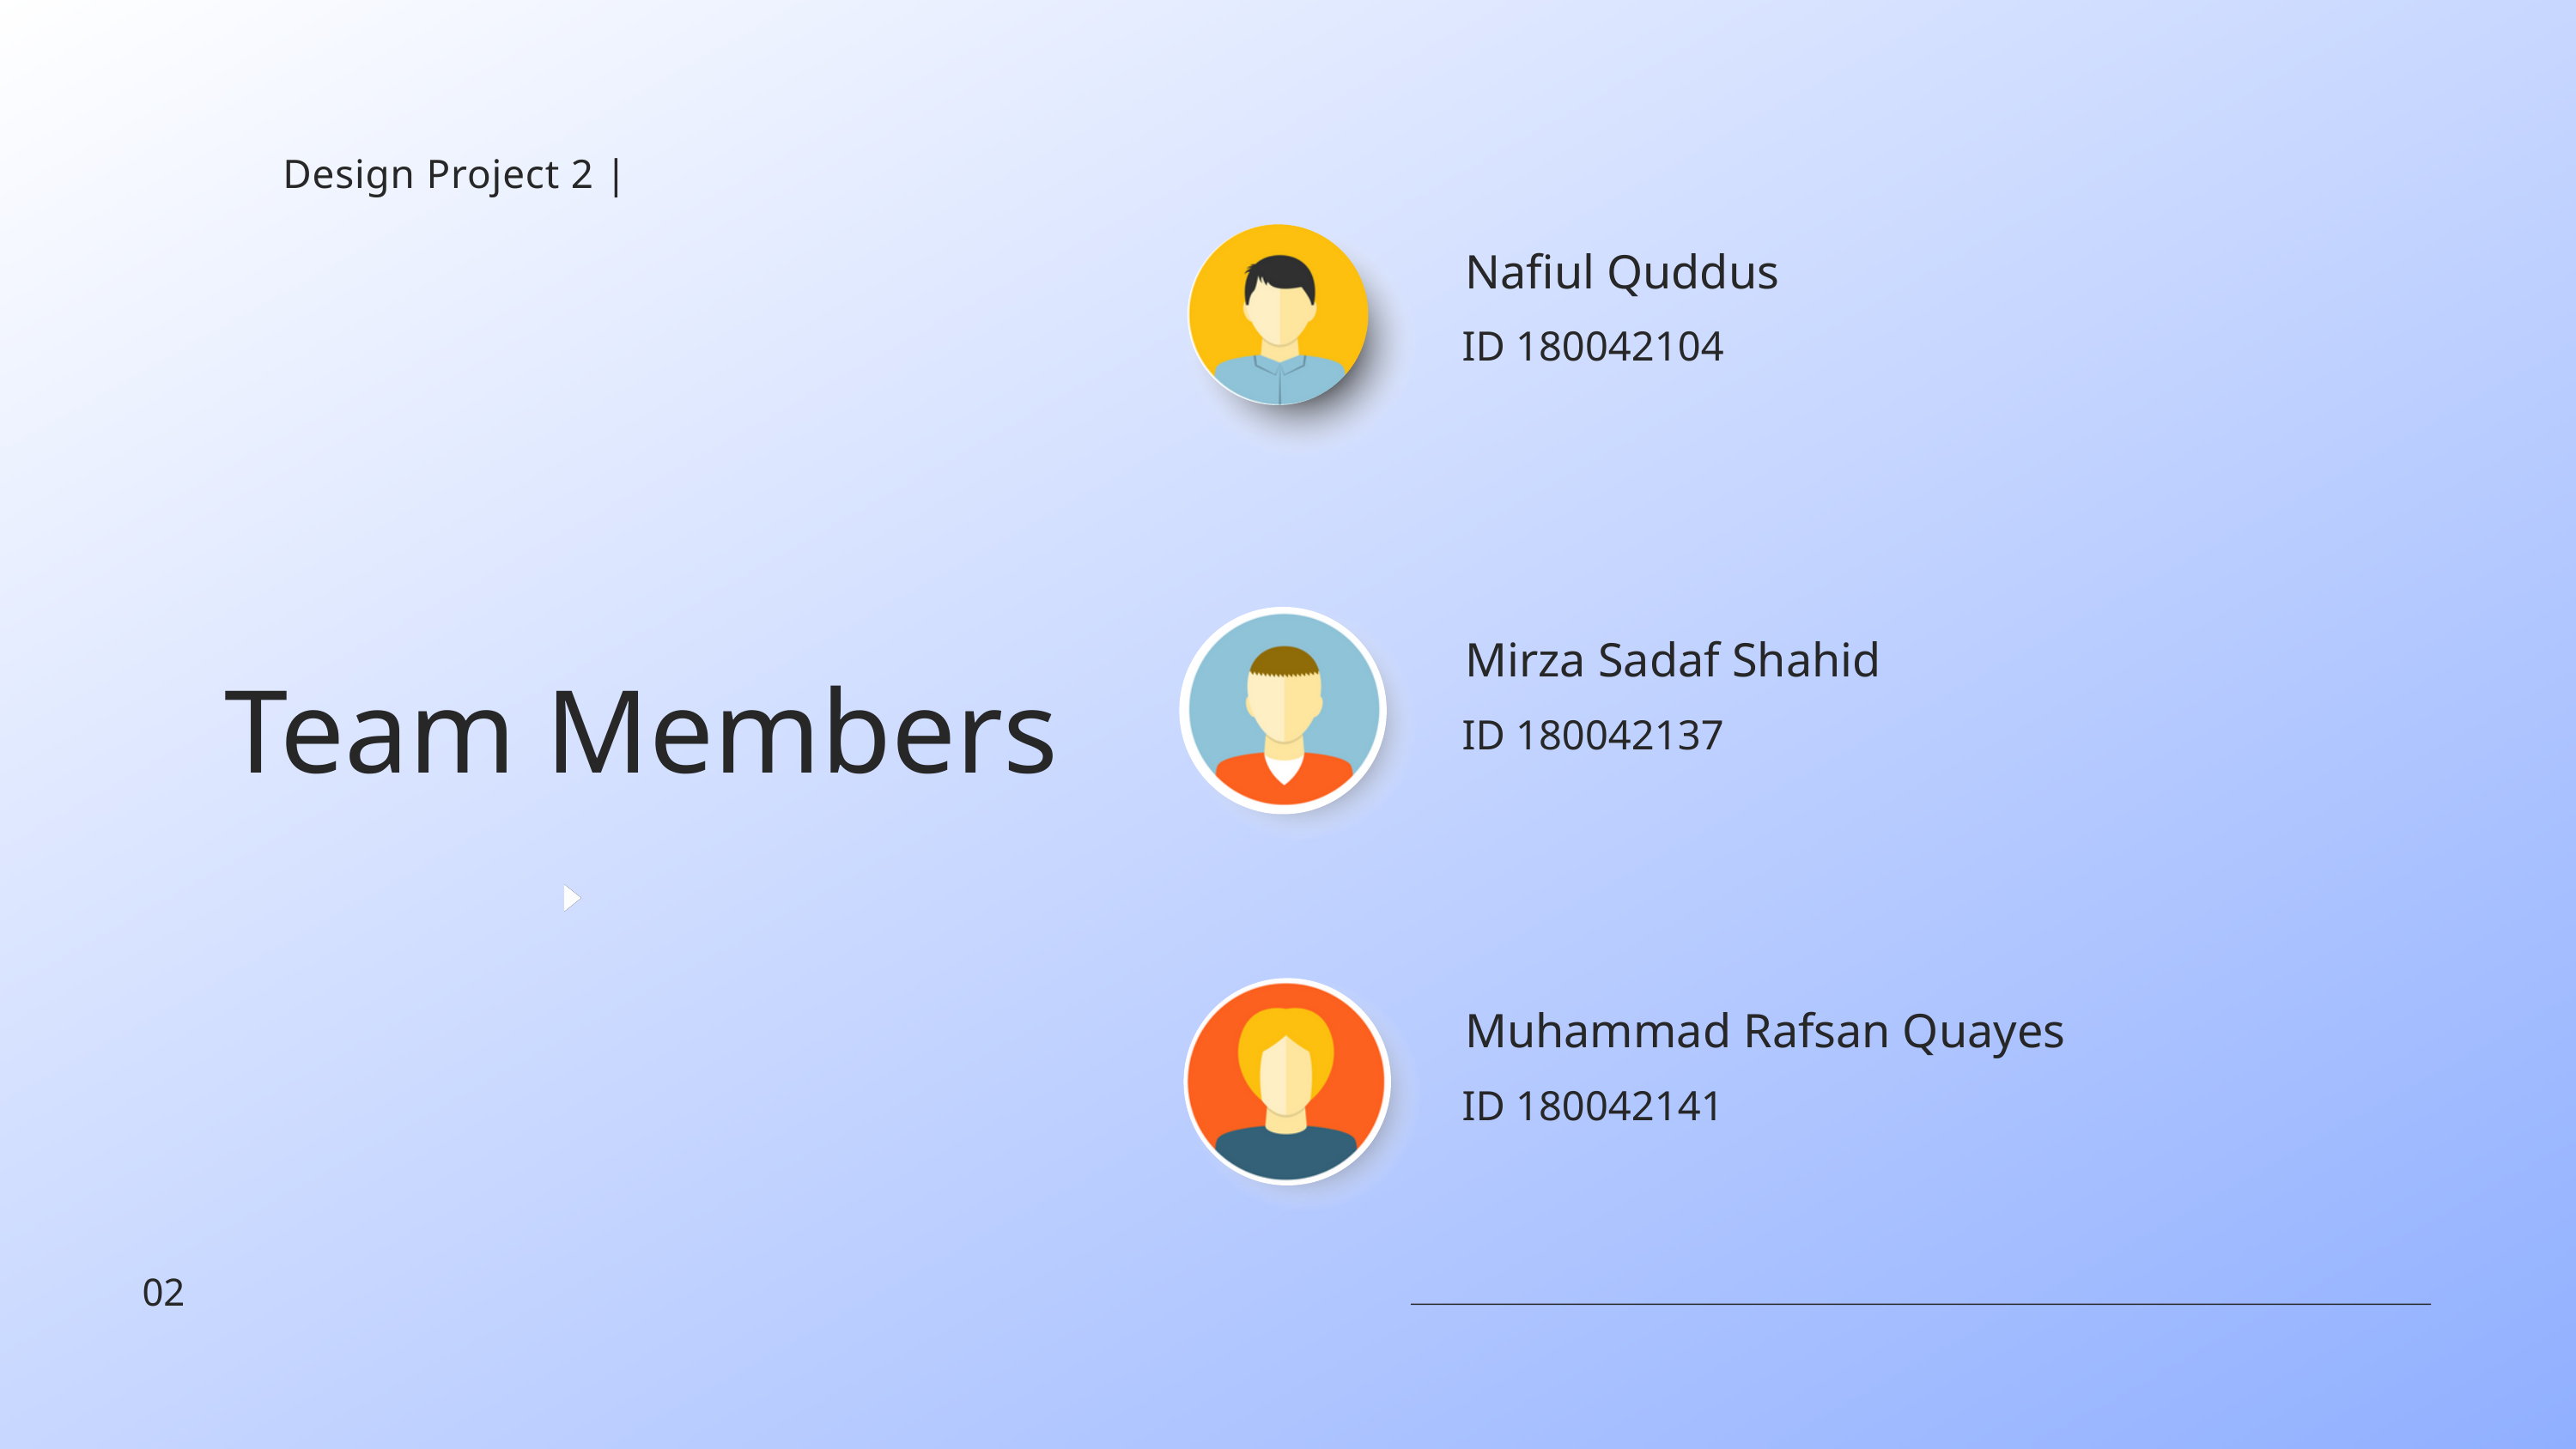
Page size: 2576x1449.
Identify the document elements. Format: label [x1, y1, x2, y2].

text_box [1461, 633, 2132, 828]
text_box [1183, 978, 1392, 1186]
text_box [1179, 606, 1388, 815]
text_box [1461, 244, 2132, 440]
text_box [1461, 1003, 2132, 1199]
picture [0, 0, 2576, 1449]
text_box [1187, 224, 1369, 406]
